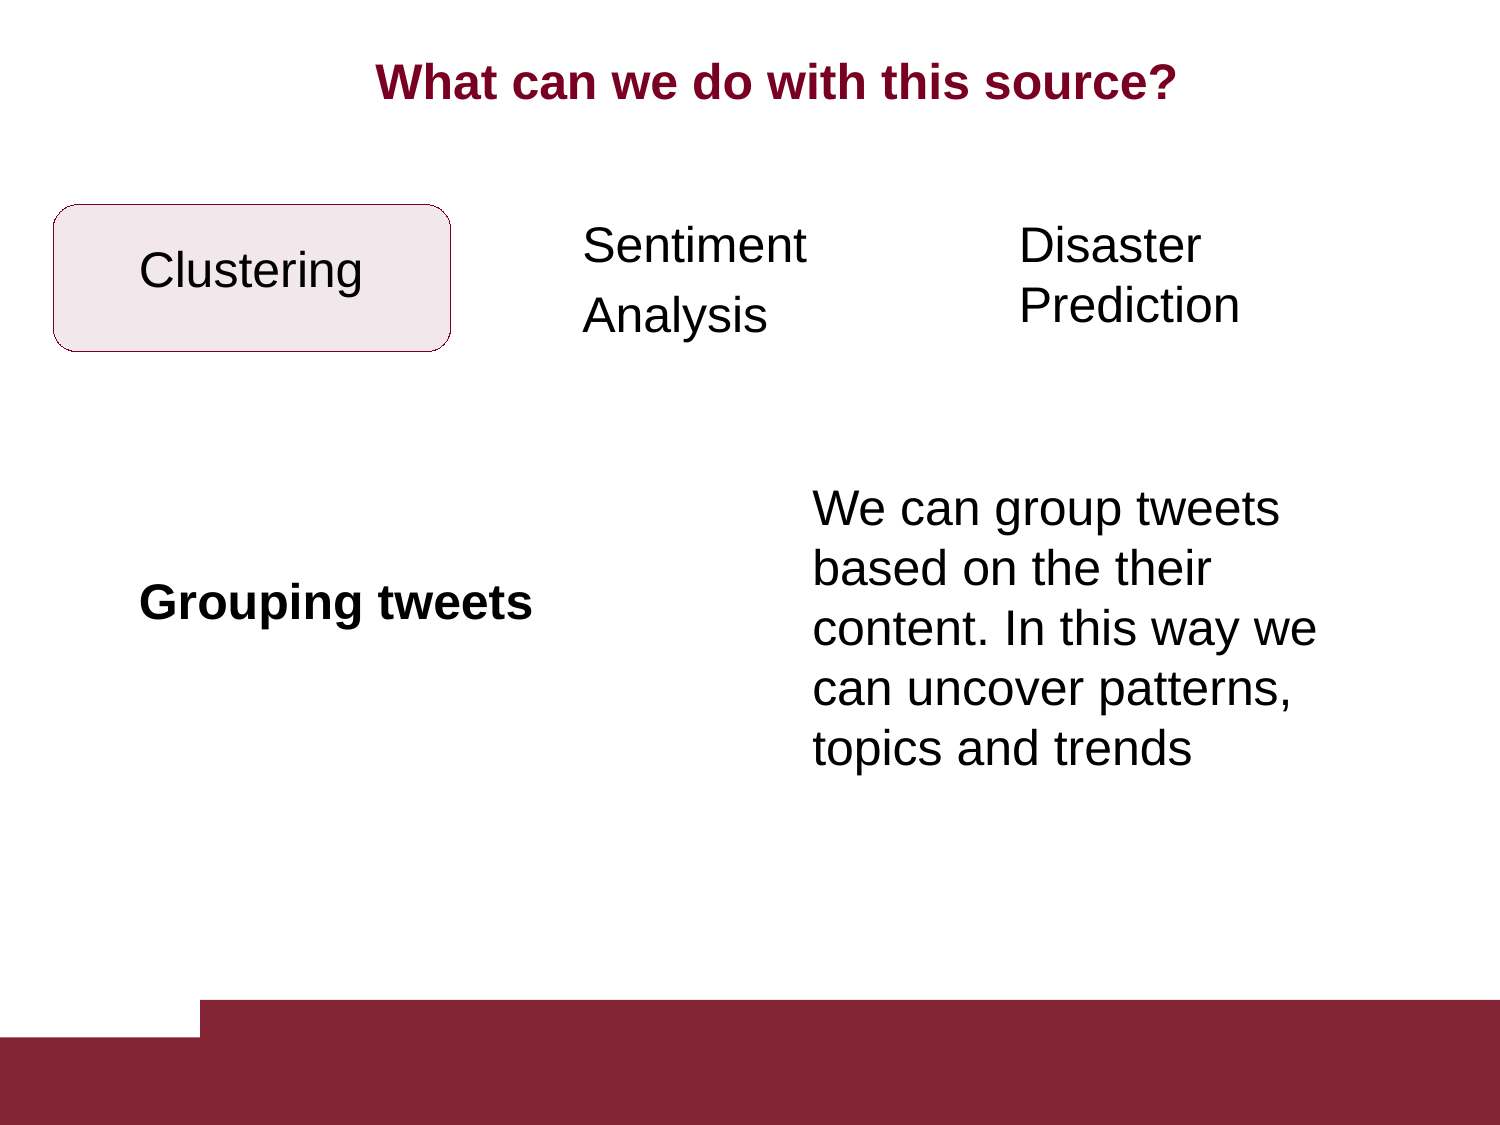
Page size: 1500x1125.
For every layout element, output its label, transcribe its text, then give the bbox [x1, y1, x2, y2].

text_box [53, 204, 451, 352]
text_box Grouping tweets [123, 561, 583, 755]
text_box What can we do with this source? [157, 42, 1398, 126]
text_box We can group tweets based on the their content. In this way we can uncover patterns, topics and trends [797, 468, 1377, 976]
text_box Disaster Prediction [1003, 204, 1386, 329]
text_box Sentiment Analysis [567, 204, 950, 329]
text_box Clustering [123, 230, 506, 352]
